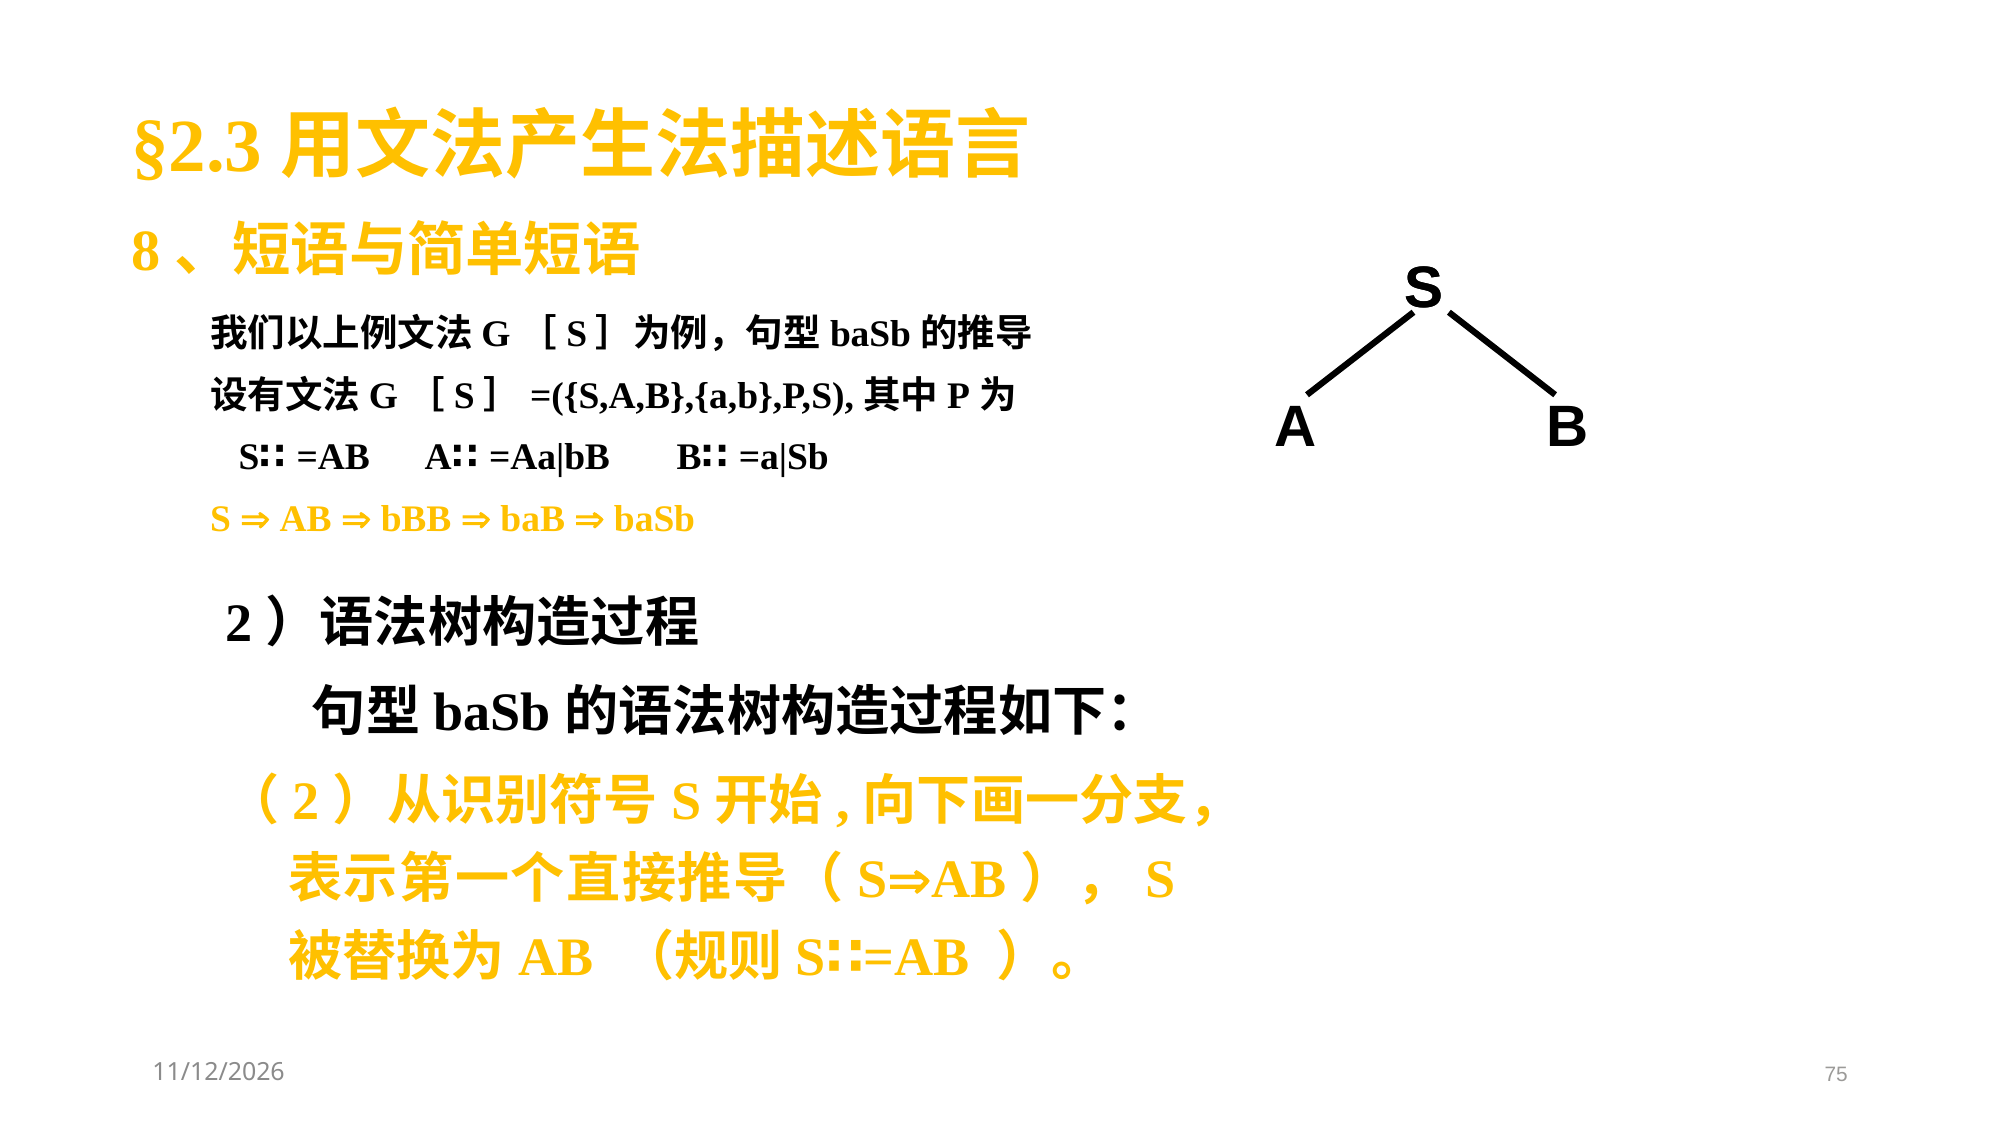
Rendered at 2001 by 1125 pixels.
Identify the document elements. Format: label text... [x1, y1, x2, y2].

slide_number 75 [1412, 1042, 1863, 1103]
text_box 2）语法树构造过程 句型baSb的语法树构造过程如下： （2）从识别符号S开始,向下画一分支，表示第一个直接推导（SAB），S被替换为AB （规则S∷=AB ）。 [204, 567, 1203, 1125]
text_box §2.3用文法产生法描述语言 8、短语与简单短语 [110, 71, 1561, 321]
text_box 我们以上例文法G［S］为例，句型baSb的推导 设有文法G［S］=({S,A,B},{a,b},P,S),其中P为 S∷=AB A∷=Aa|bB B∷=a|Sb S  AB  bBB  baB  baSb [195, 292, 1196, 546]
text_box A [1259, 380, 1355, 466]
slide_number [137, 1042, 204, 1103]
text_box B [1531, 380, 1627, 466]
text_box S [1389, 321, 1485, 327]
